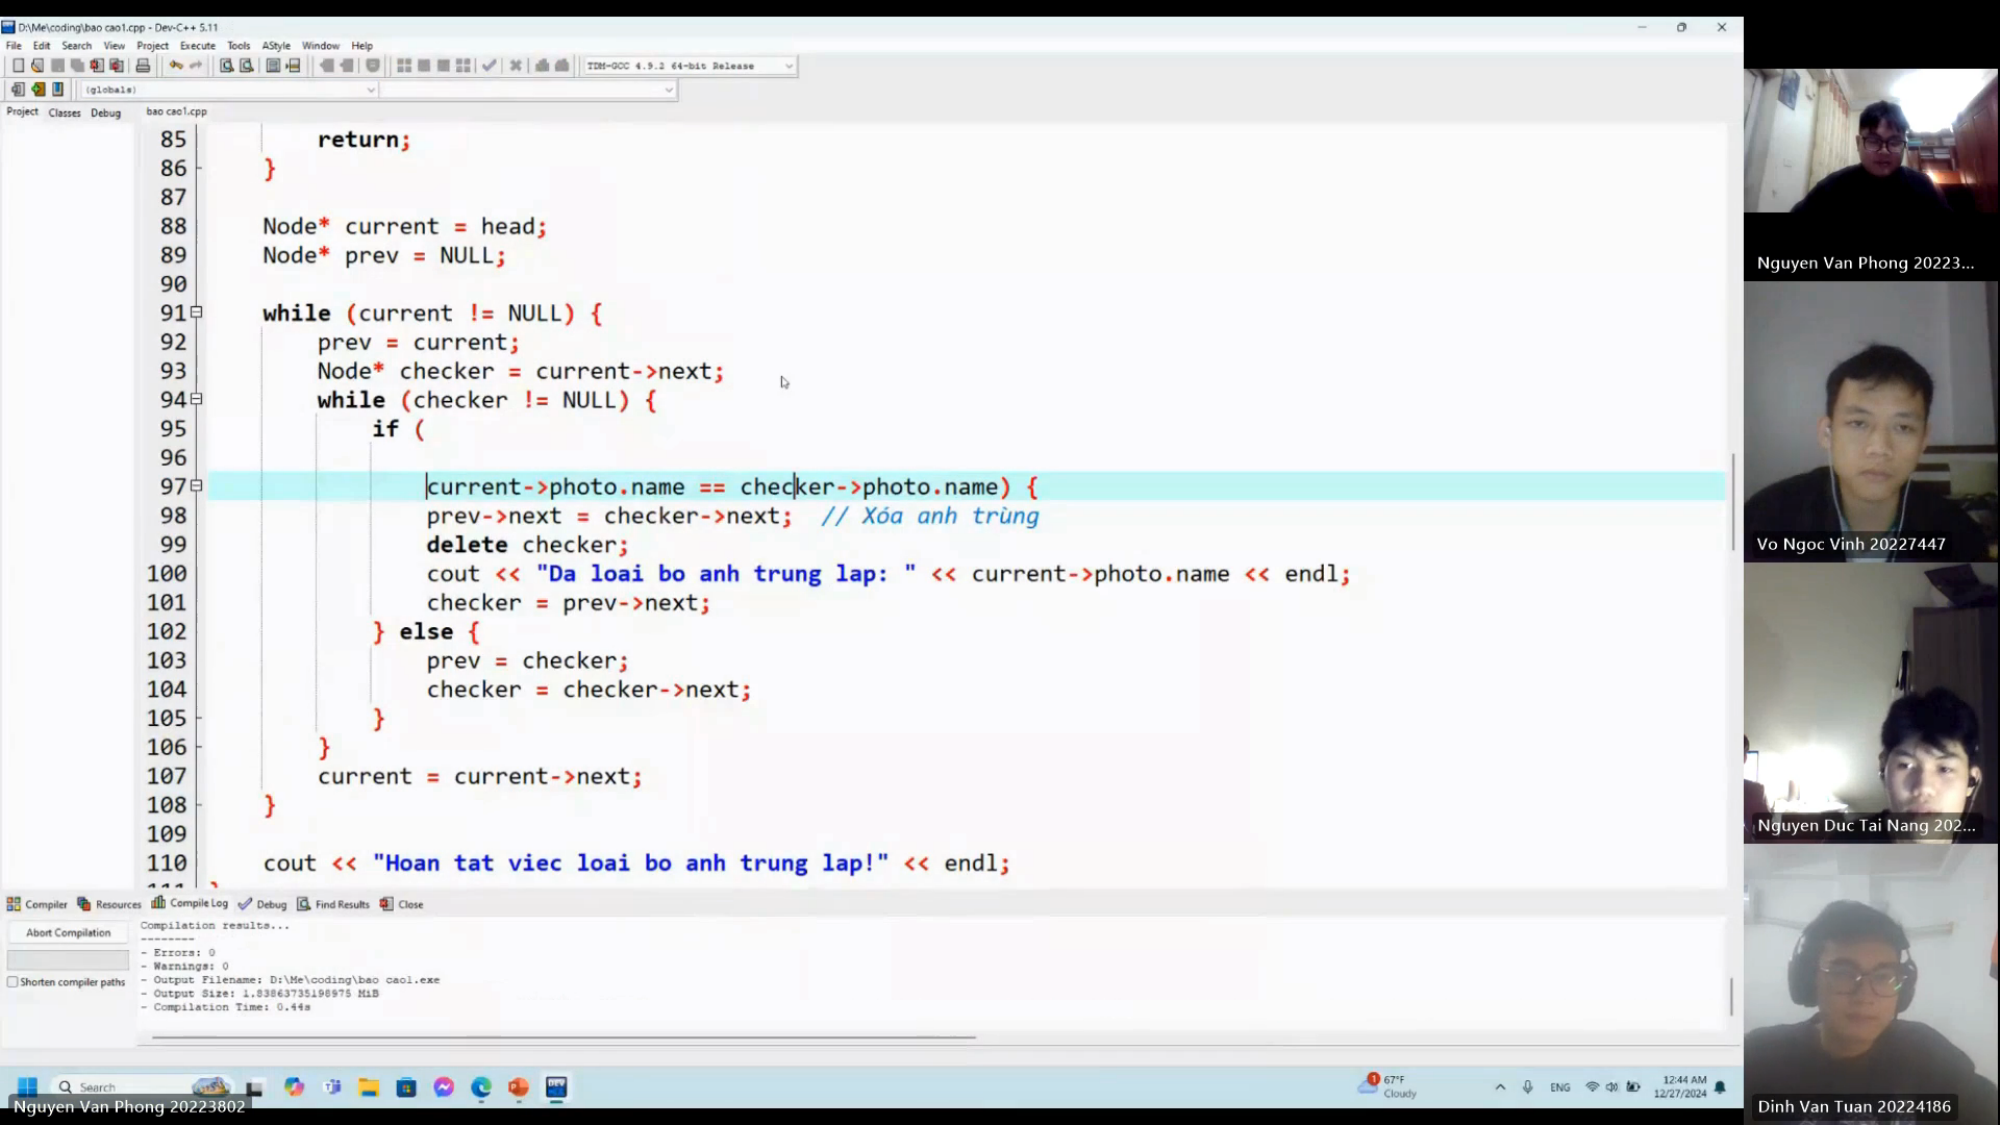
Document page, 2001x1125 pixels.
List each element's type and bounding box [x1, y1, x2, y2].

text_box [0, 0, 2000, 1125]
